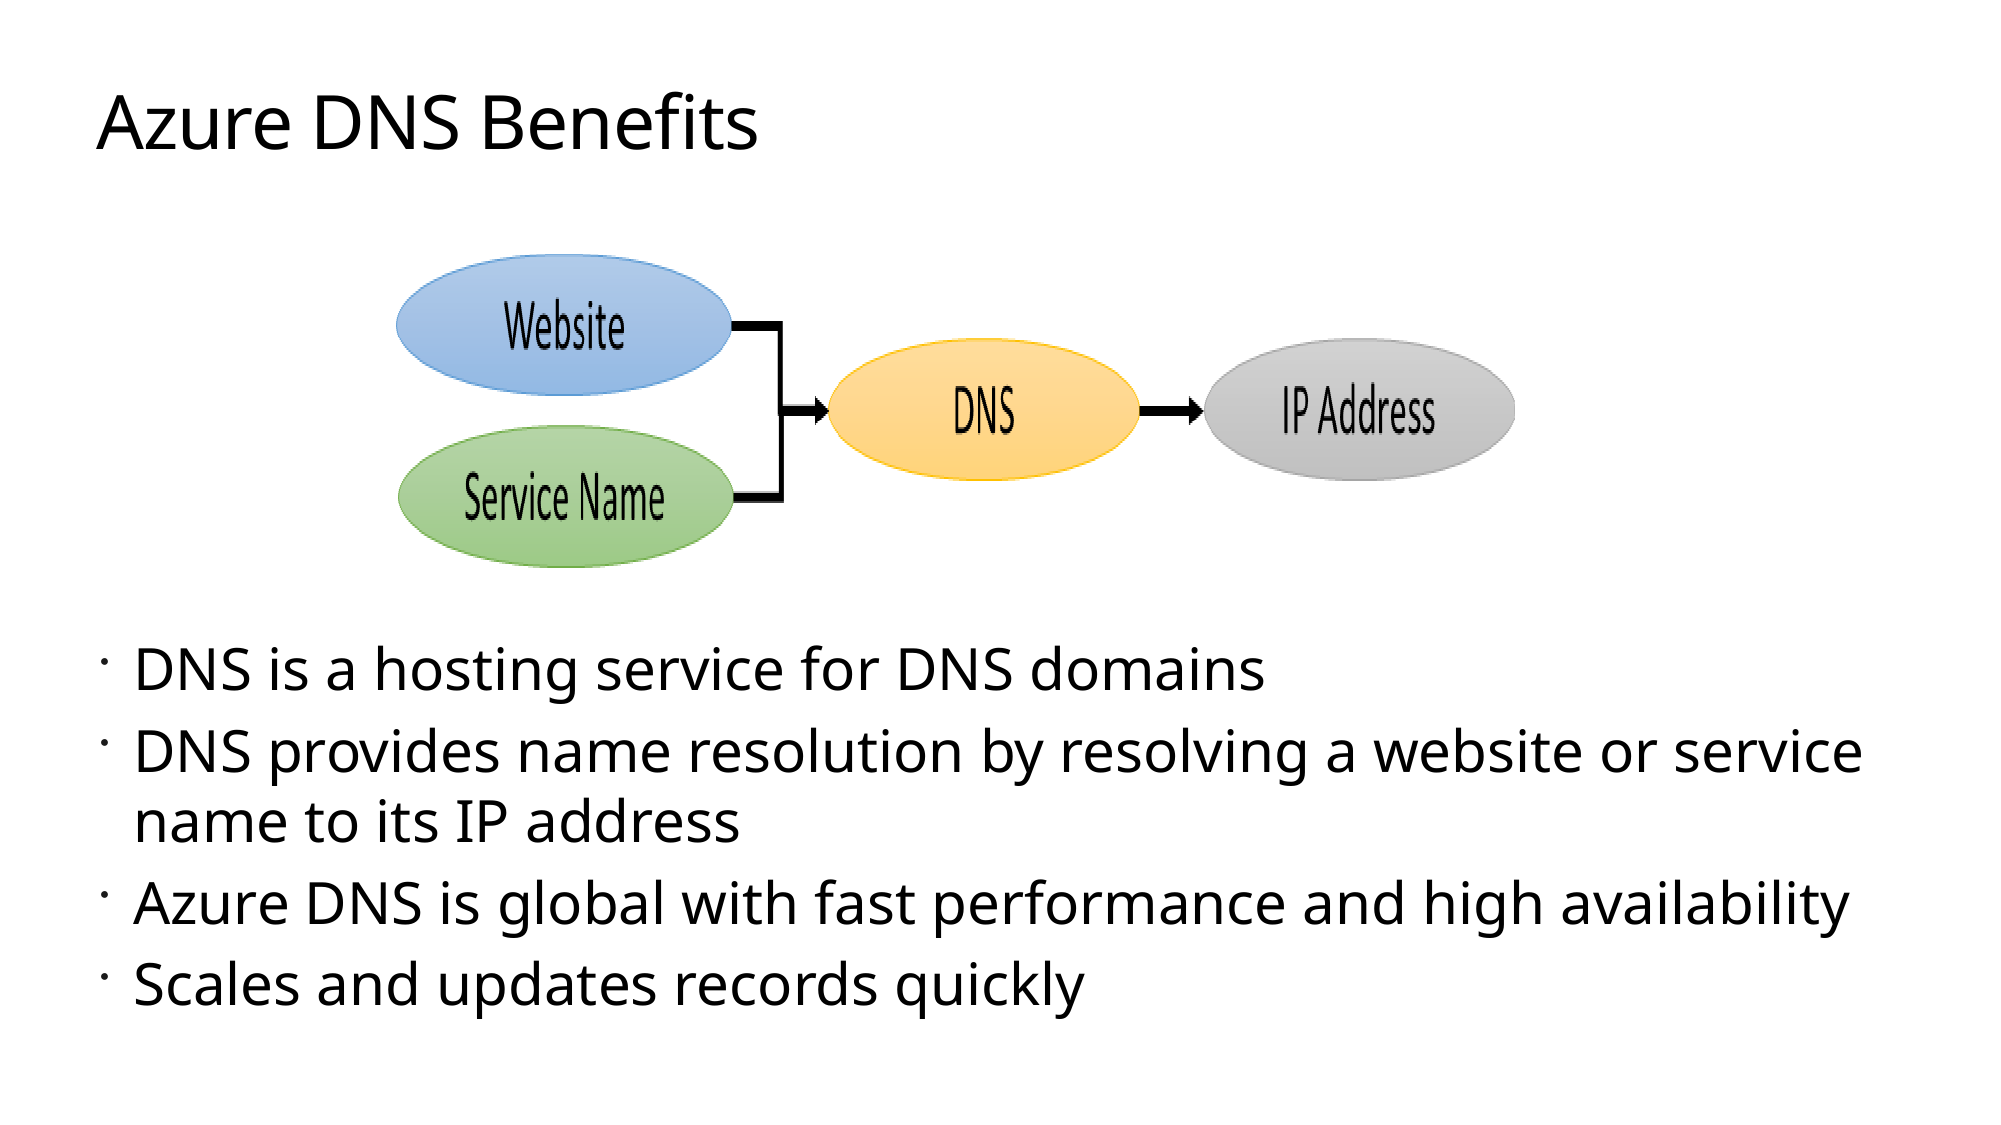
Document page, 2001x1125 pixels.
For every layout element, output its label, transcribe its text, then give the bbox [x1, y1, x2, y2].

title Azure DNS Benefits [96, 75, 1904, 166]
list DNS is a hosting service for DNS domains DNS provides name resolution by resolving a website or service name to its IP address Azure DNS is global with fast performance and high availability Scales and updates records quickly [95, 632, 1905, 1029]
picture [396, 254, 1515, 587]
